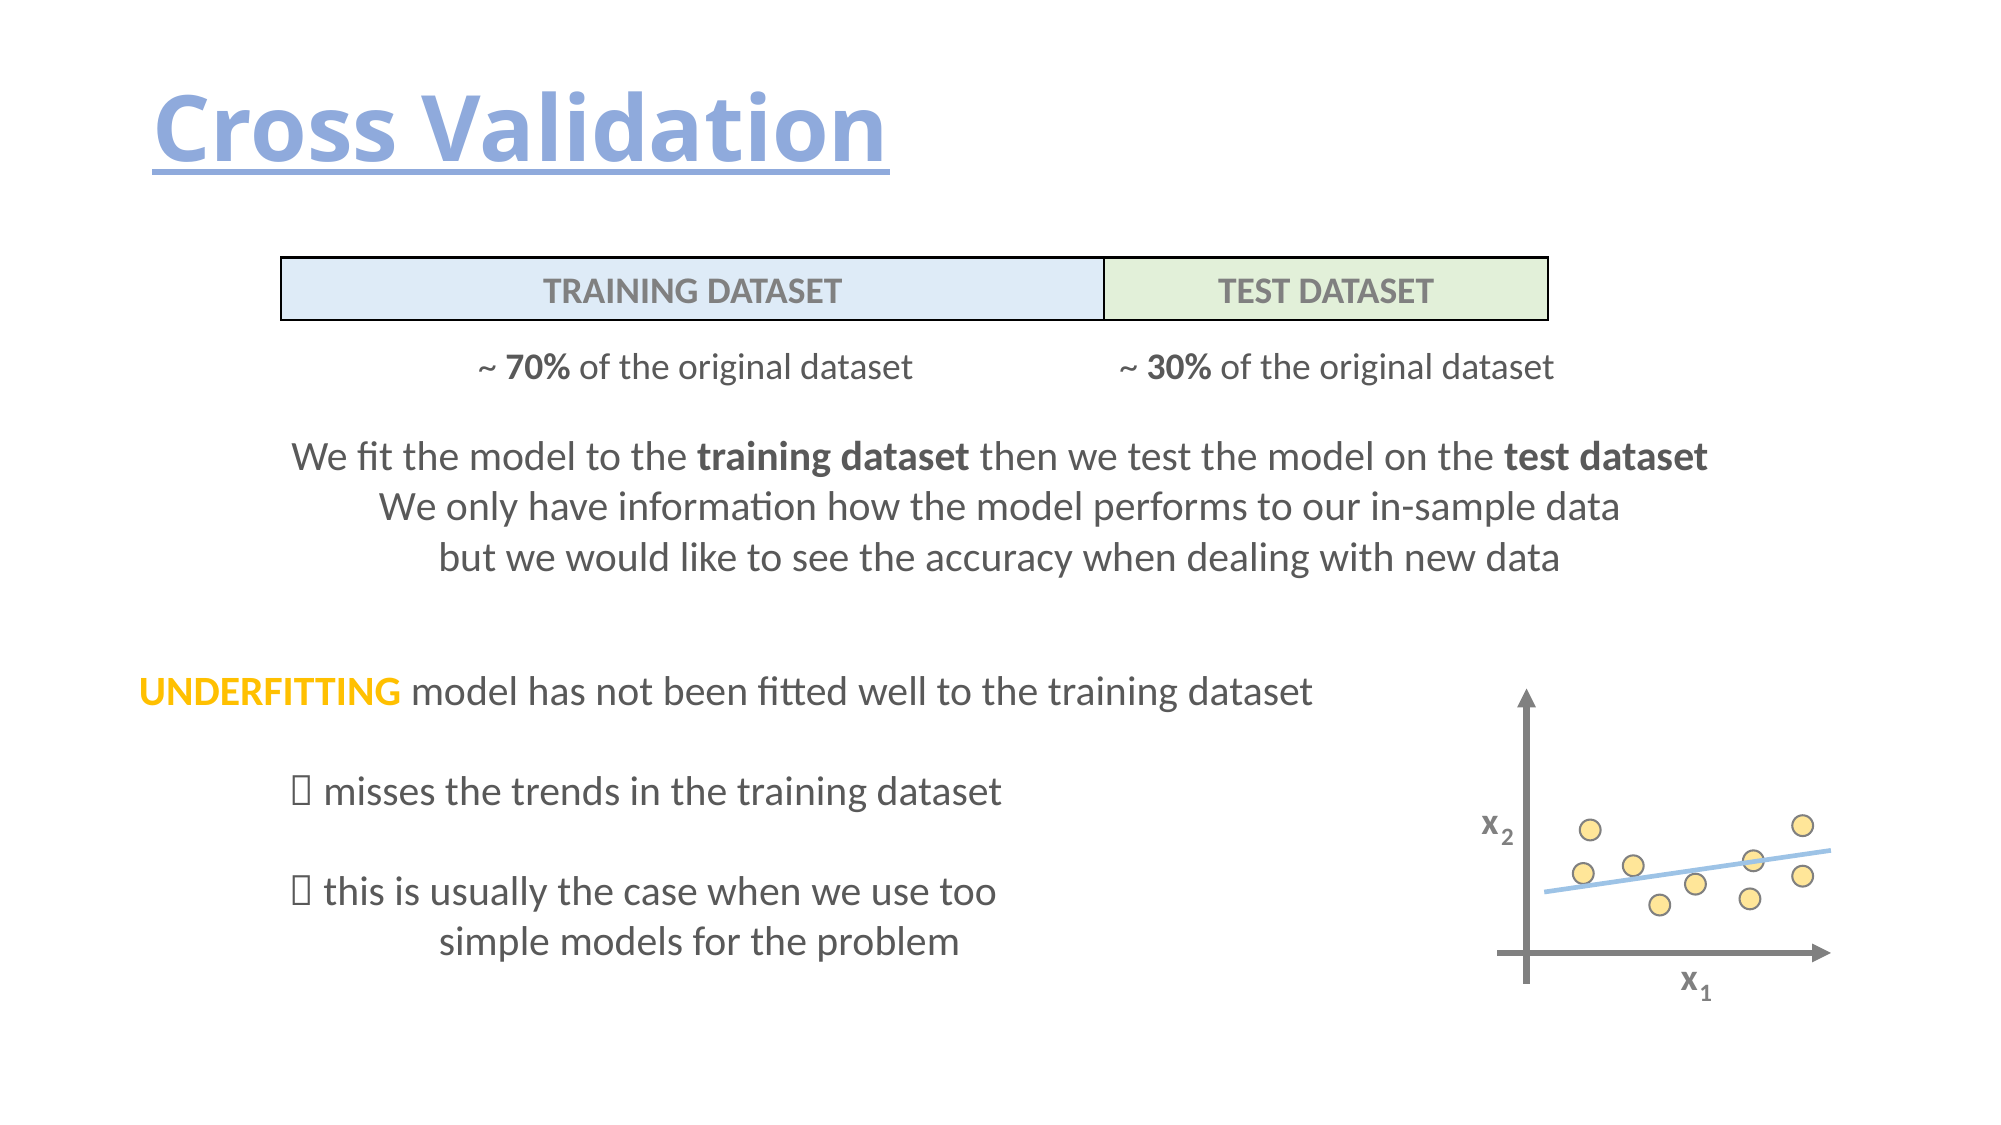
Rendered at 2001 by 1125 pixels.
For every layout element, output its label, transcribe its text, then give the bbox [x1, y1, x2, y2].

text_box [1791, 814, 1815, 838]
text_box TEST DATASET [1103, 256, 1549, 321]
text_box 2 [1486, 813, 1526, 858]
text_box We fit the model to the training dataset then we test the model on the test dataset We only have information how the model performs to our in-sample data but we would like to see the accuracy when dealing with new data [276, 421, 1724, 587]
text_box TRAINING DATASET [280, 256, 1103, 321]
text_box [1738, 893, 1762, 911]
title Cross Validation [137, 23, 1863, 241]
text_box [1578, 818, 1602, 842]
text_box x [1665, 945, 1713, 952]
text_box x [1466, 789, 1514, 850]
text_box ~ 70% of the original dataset [463, 334, 929, 395]
text_box x [1665, 953, 1713, 1006]
text_box 1 [1684, 968, 1728, 1014]
text_box [1648, 893, 1672, 917]
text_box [1544, 850, 1831, 893]
text_box UNDERFITTING model has not been fitted well to the training dataset  misses the trends in the training dataset  this is usually the case when we use too simple models for the problem [124, 656, 1329, 1021]
text_box ~ 30% of the original dataset [1104, 334, 1570, 395]
